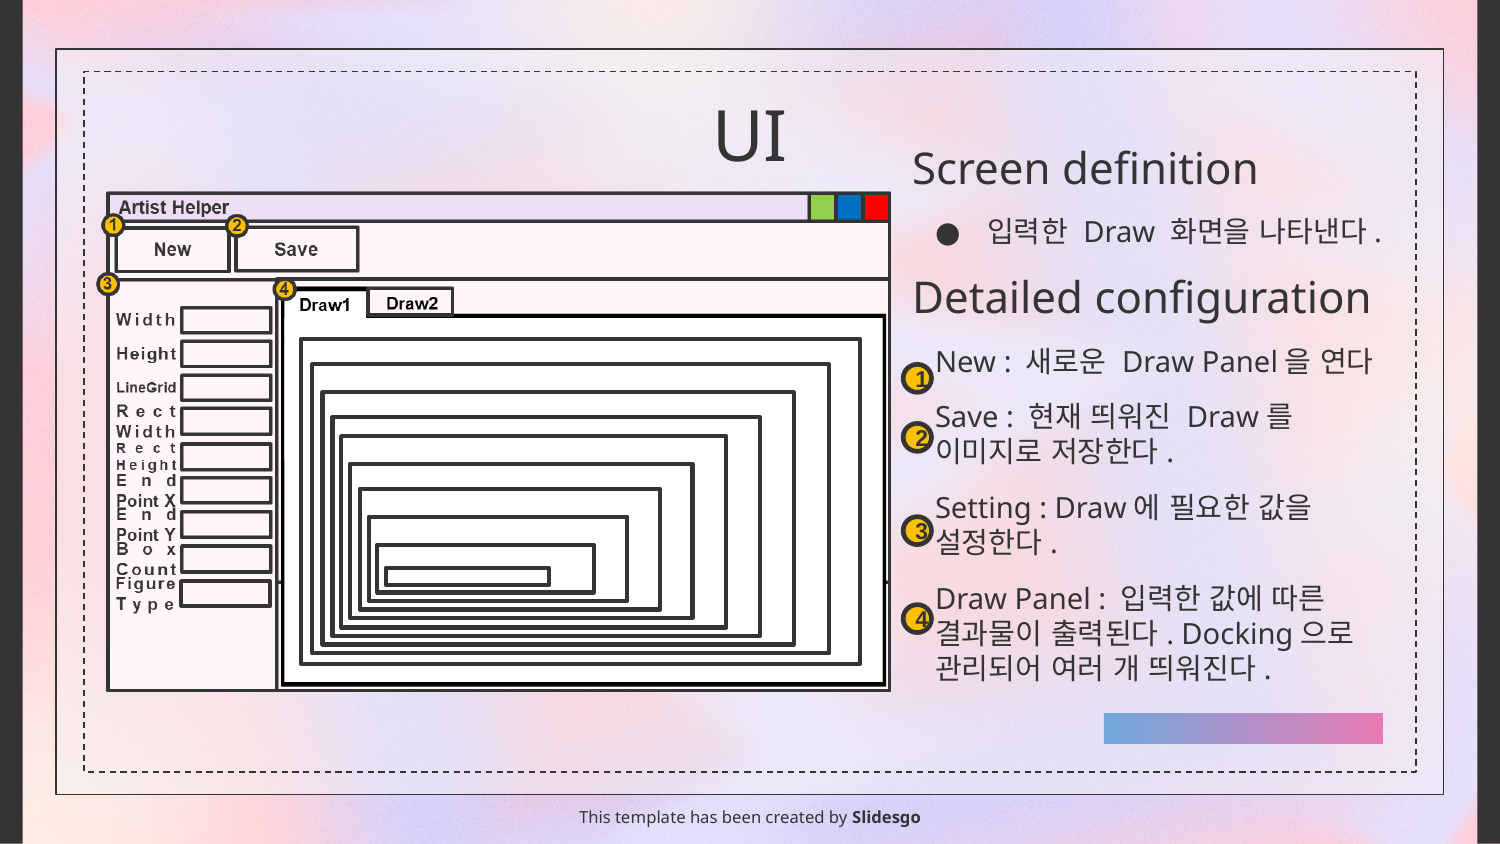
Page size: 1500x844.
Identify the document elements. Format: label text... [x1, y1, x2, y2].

text_box [1103, 713, 1383, 744]
text_box 1 [901, 362, 934, 395]
list Screen definition 입력한 Draw 화면을 나타낸다. Detailed configuration New : 새로운 Draw Panel을 연다 Save : 현재 띄워진 Draw를 이미지로 저장한다. Setting : Draw에 필요한 값을 설정한다. Draw Panel : 입력한 값에 따른 결과물이 출력된다. Docking으로 관리되어 여러 개 띄워진다. [897, 125, 1415, 310]
picture [91, 189, 891, 693]
text_box 4 [901, 602, 934, 635]
table_header [23, 0, 1477, 844]
text_box 3 [901, 514, 934, 547]
text_box 2 [901, 421, 934, 454]
text_box This template has been created by Slidesgo [509, 792, 991, 841]
title UI [116, 76, 1383, 169]
